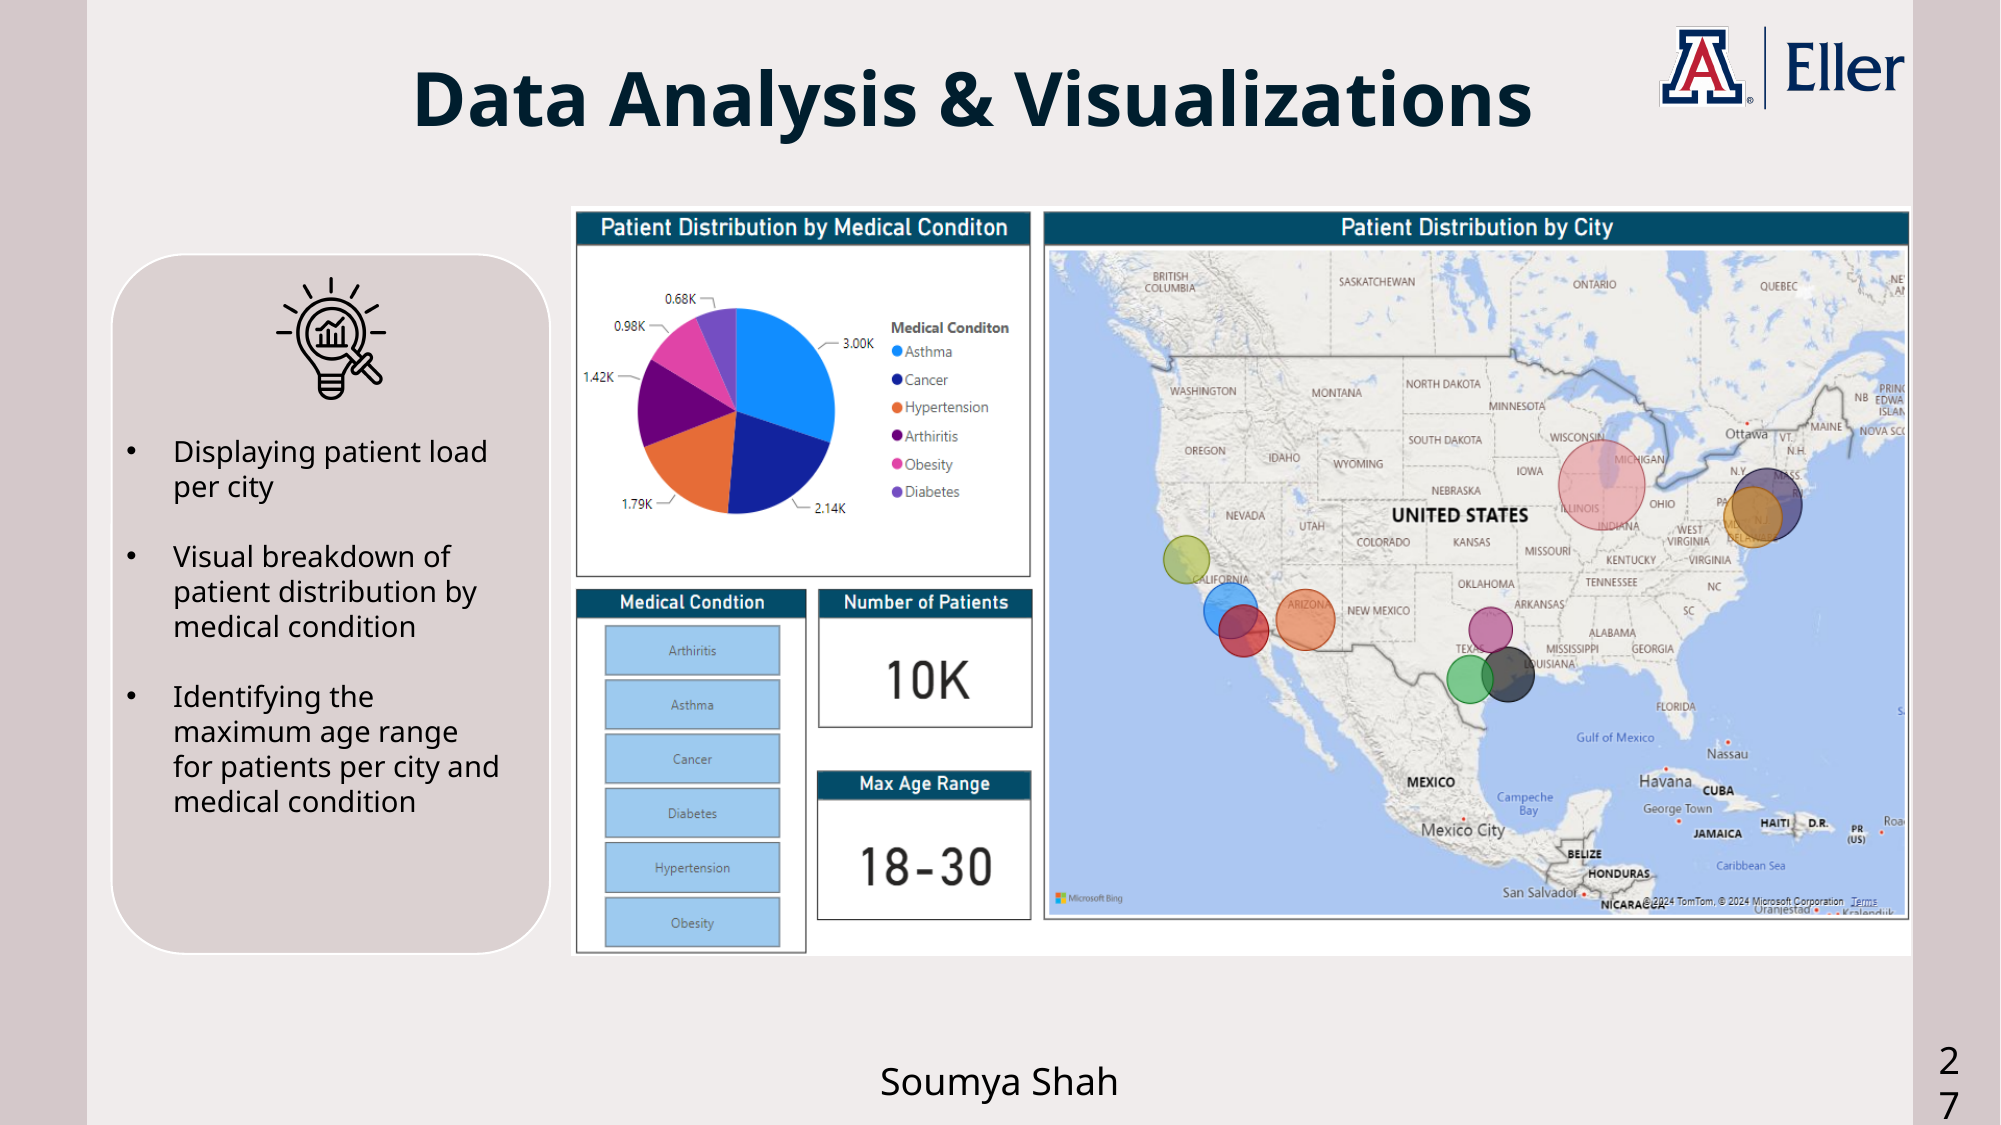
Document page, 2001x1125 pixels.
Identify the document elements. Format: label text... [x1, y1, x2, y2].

picture [1629, 0, 1952, 136]
text_box [110, 253, 552, 955]
text_box 27 [1923, 1030, 1988, 1125]
text_box Data Analysis & Visualizations [396, 43, 1550, 149]
text_box Soumya Shah [764, 1050, 1236, 1111]
picture [269, 277, 392, 400]
text_box Displaying patient load per city Visual breakdown of patient distribution by medical condition Identifying the maximum age range for patients per city and medical condition [111, 425, 520, 826]
picture [571, 206, 1911, 956]
